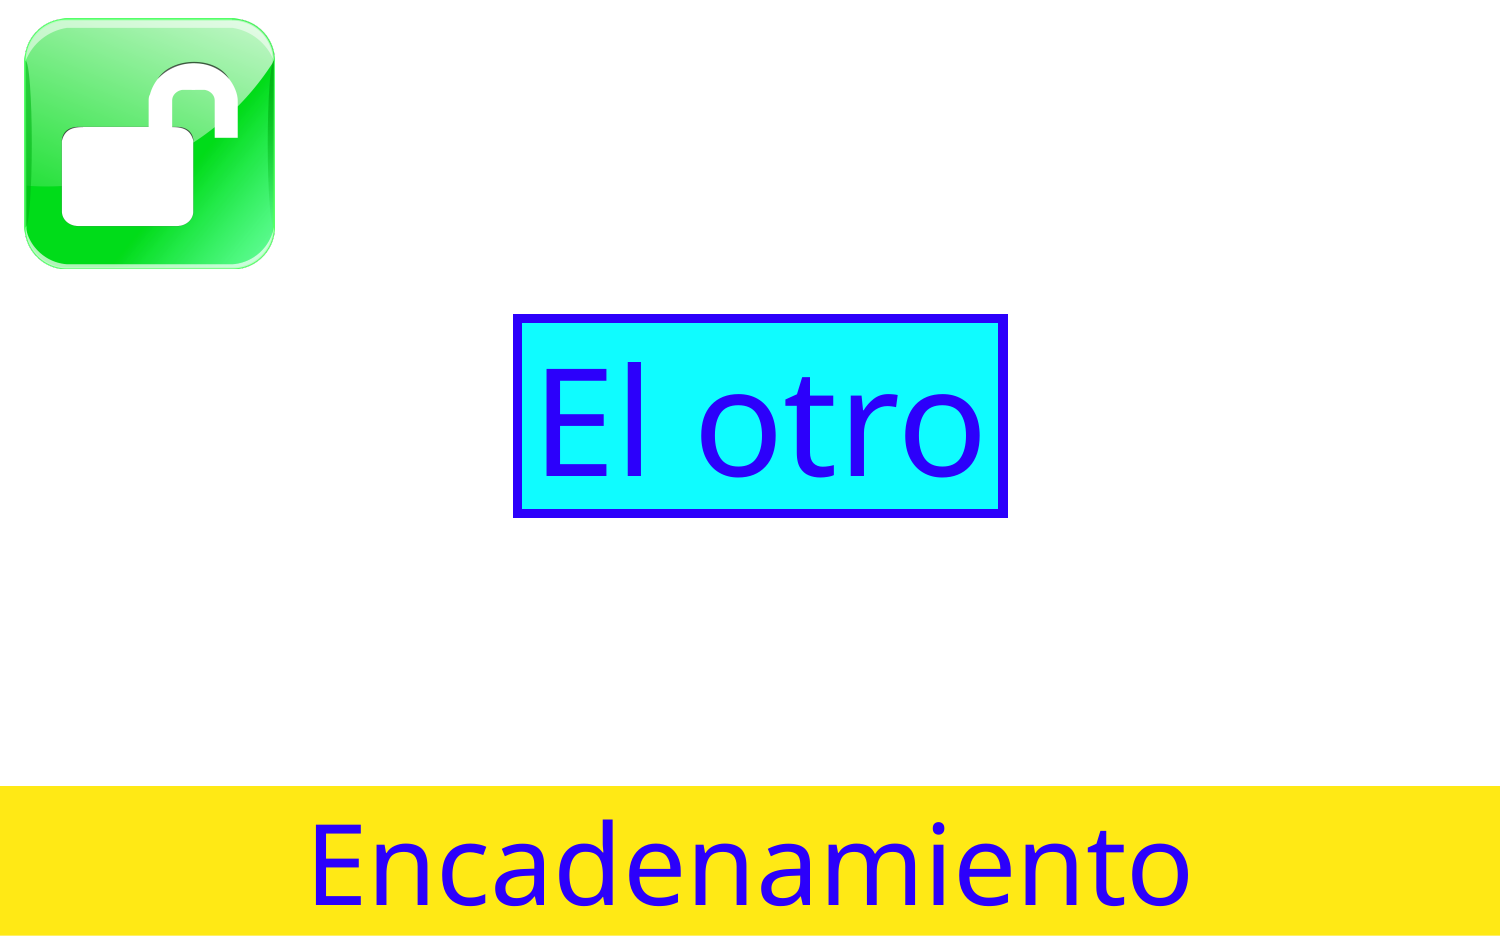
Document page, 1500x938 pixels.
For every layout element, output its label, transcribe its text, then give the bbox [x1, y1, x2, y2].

text_box El otro [517, 318, 1003, 514]
text_box Encadenamiento [0, 786, 1500, 936]
picture [24, 18, 275, 269]
